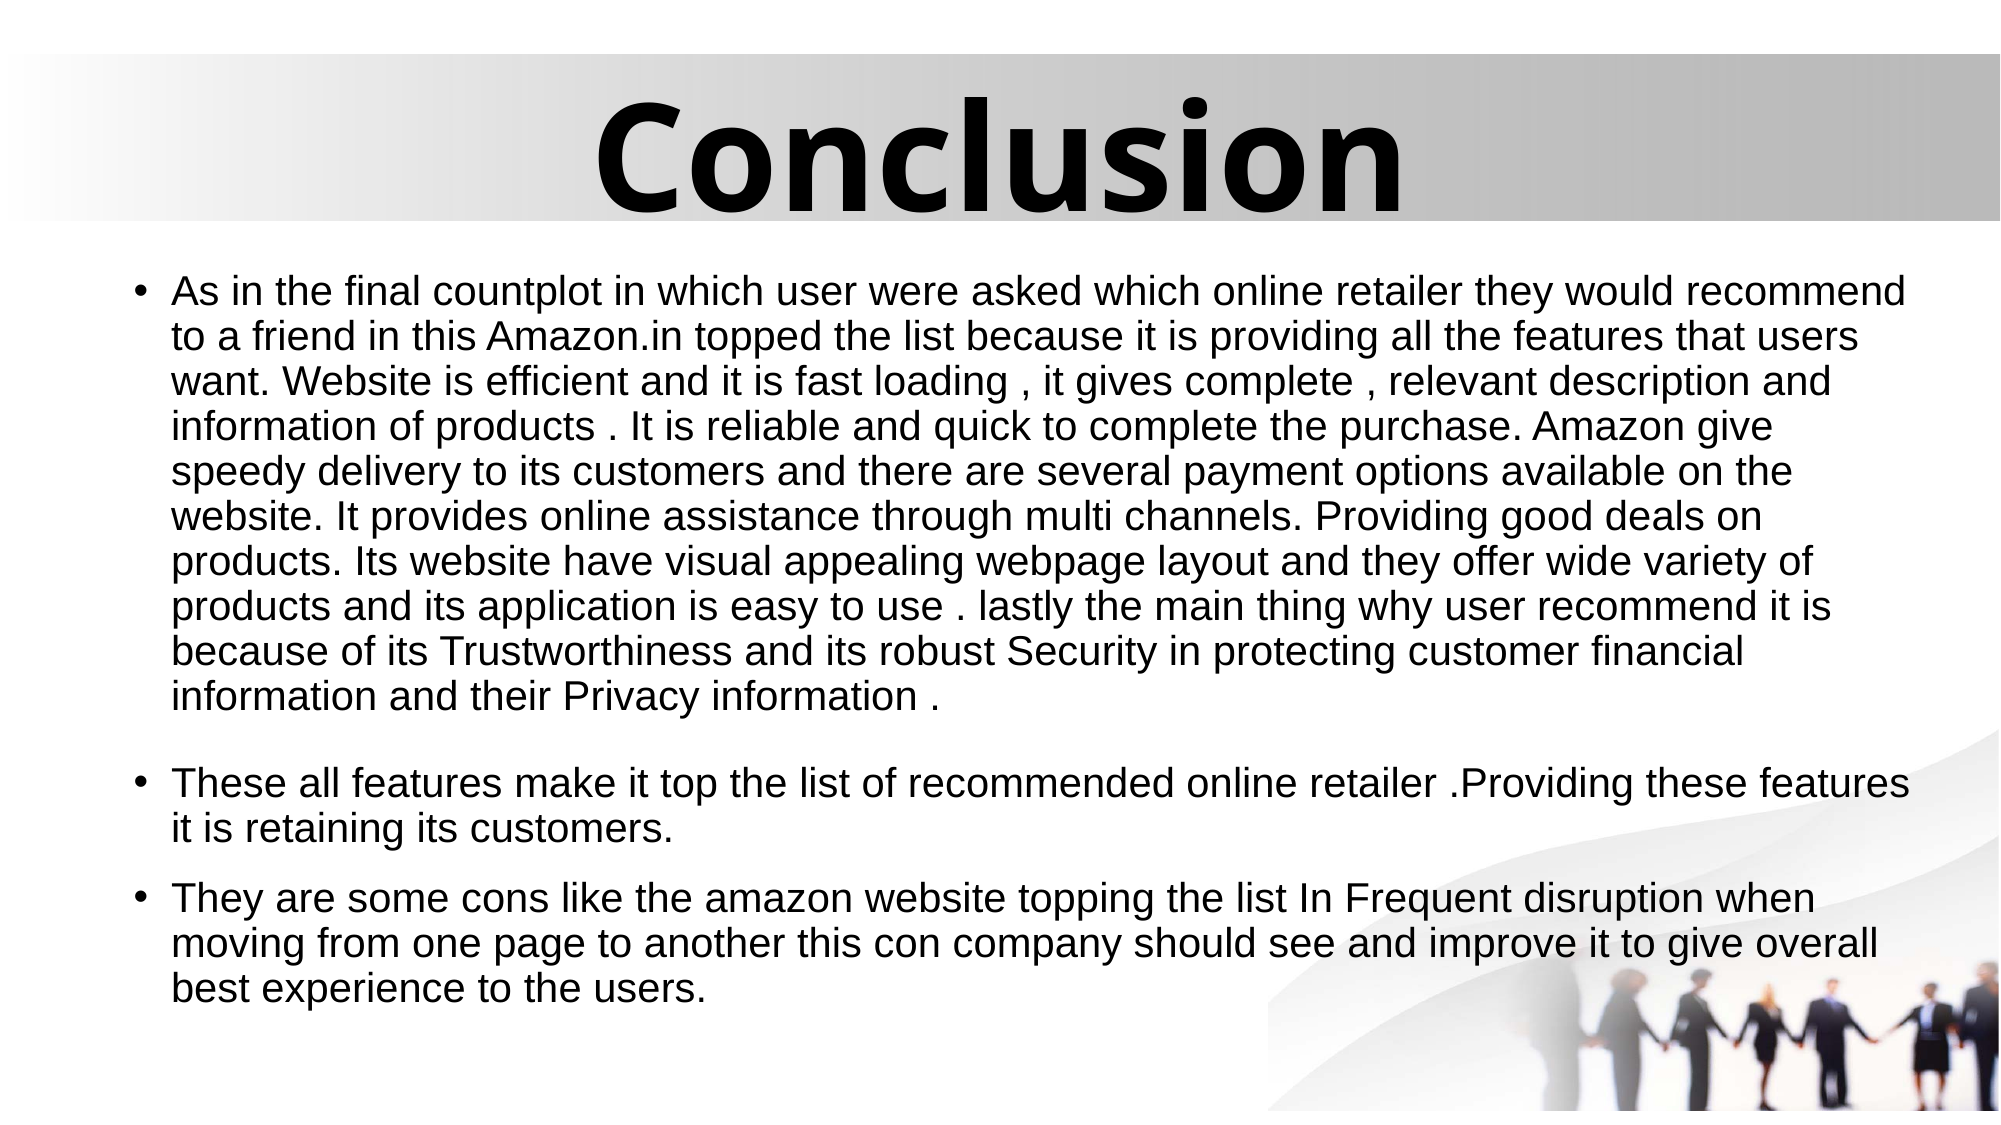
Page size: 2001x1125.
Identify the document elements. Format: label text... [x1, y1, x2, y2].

picture [1268, 728, 1999, 1111]
title Conclusion [99, 112, 1901, 262]
list As in the final countplot in which user were asked which online retailer they would recommend to a friend in this Amazon.in topped the list because it is providing all the features that users want. Website is efficient and it is fast loading , it gives complete , relevant description and information of products . It is reliable and quick to complete the purchase. Amazon give speedy delivery to its customers and there are several payment options available on the website. It provides online assistance through multi channels. Providing good deals on products. Its website have visual appealing webpage layout and they offer wide variety of products and its application is easy to use . lastly the main thing why user recommend it is because of its Trustworthiness and its robust Security in protecting customer financial information and their Privacy information . These all features make it top the list of recommended online retailer .Providing these features it is retaining its customers. They are some cons like the amazon website topping the list In Frequent disruption when moving from one page to another this con company should see and improve it to give overall best experience to the users. [99, 262, 1935, 1006]
